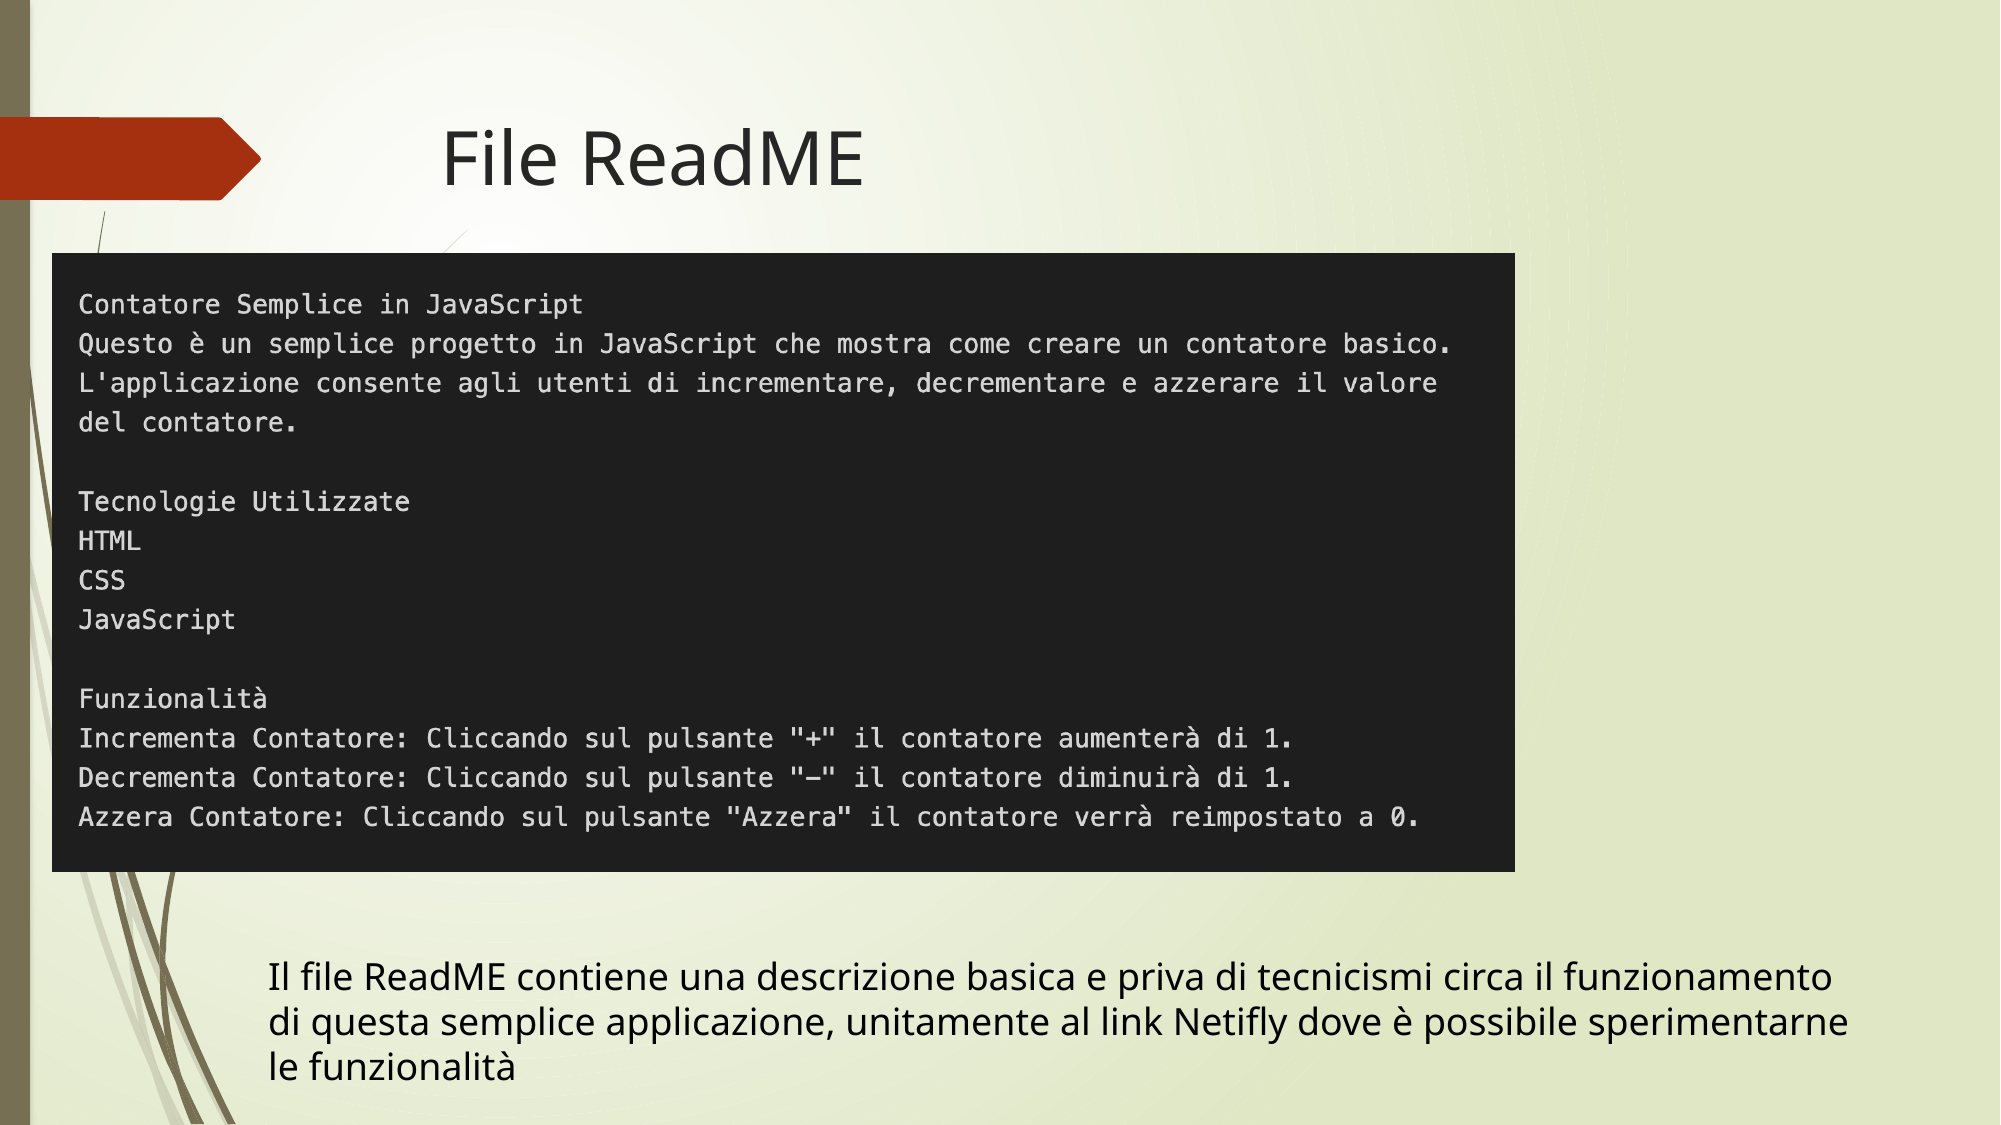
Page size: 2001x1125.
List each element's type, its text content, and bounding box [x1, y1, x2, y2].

text_box Il file ReadME contiene una descrizione basica e priva di tecnicismi circa il funzionamento di questa semplice applicazione, unitamente al link Netifly dove è possibile sperimentarne le funzionalità [253, 945, 1866, 1096]
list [51, 253, 1515, 872]
title File ReadME [425, 102, 1888, 313]
